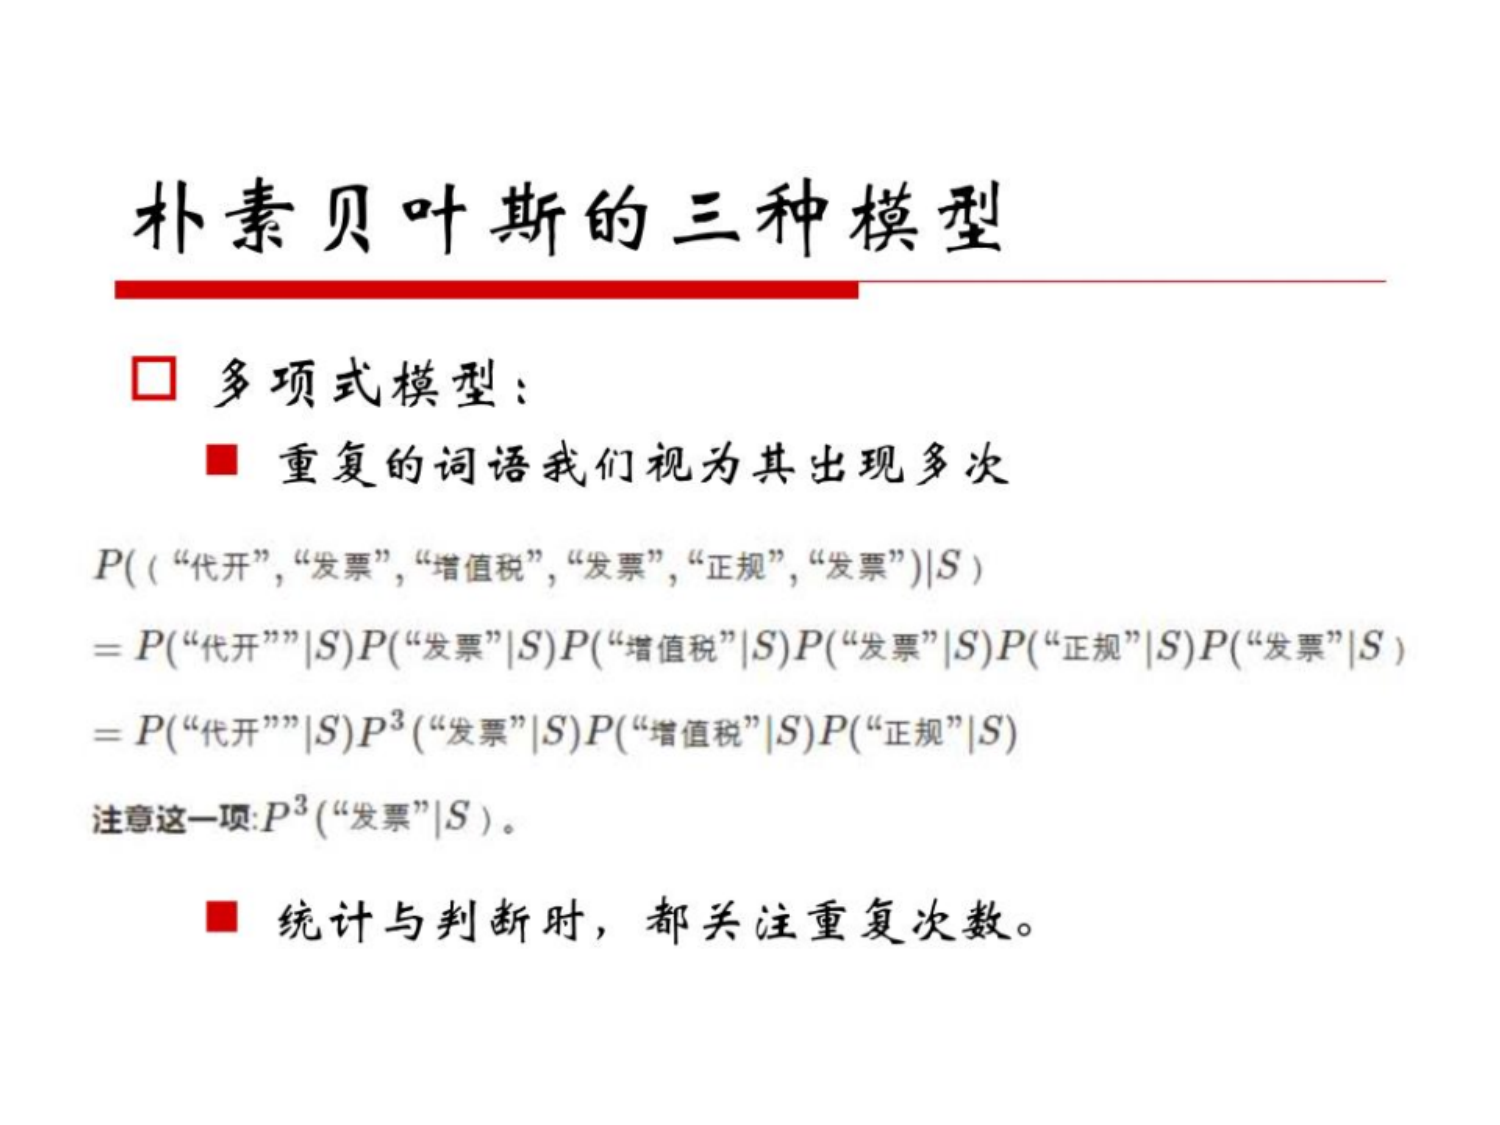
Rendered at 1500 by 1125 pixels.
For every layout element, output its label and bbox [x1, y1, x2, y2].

picture [70, 162, 1430, 963]
